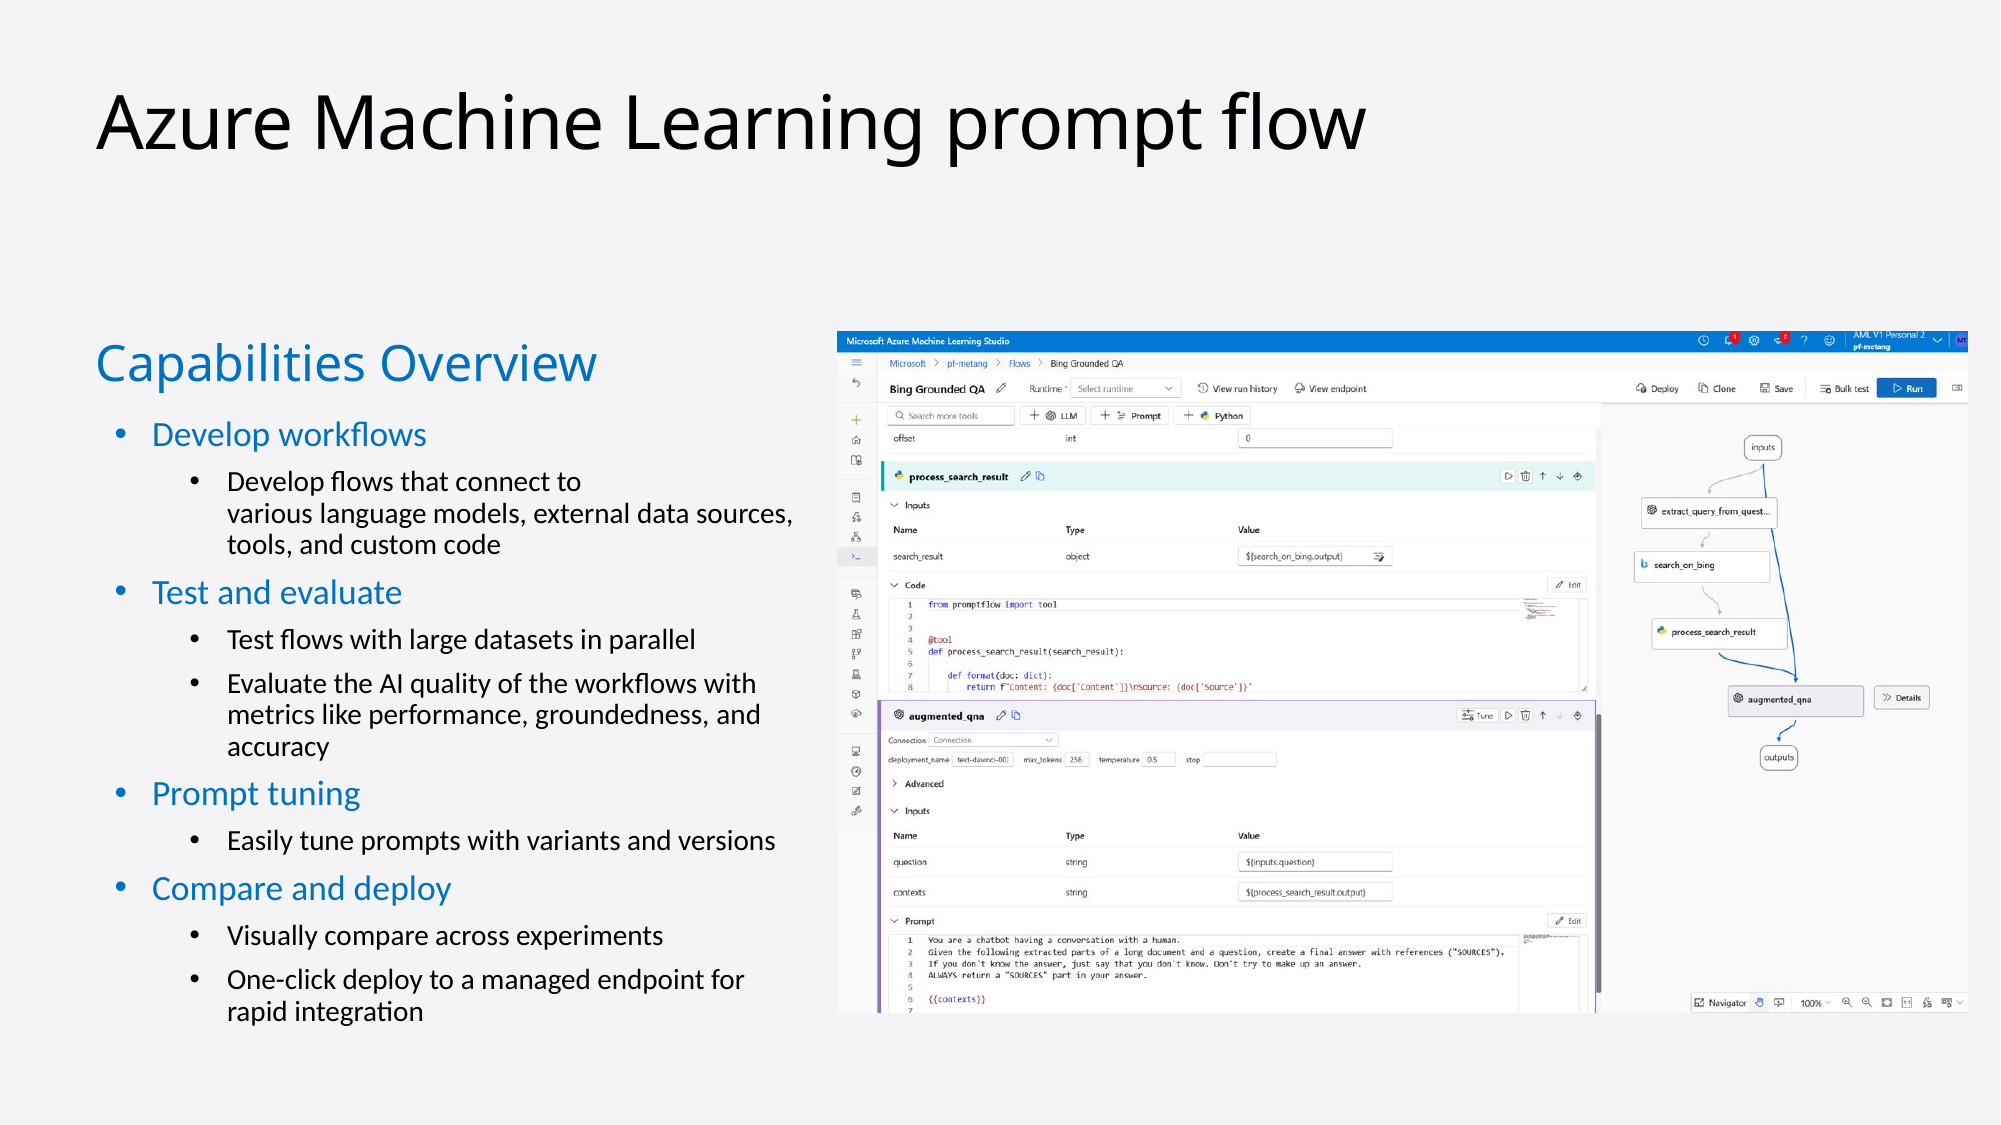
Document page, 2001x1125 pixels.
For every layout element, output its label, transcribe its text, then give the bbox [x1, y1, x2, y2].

text_box Capabilities Overview Develop workflows Develop flows that connect to various language models, external data sources, tools, and custom code Test and evaluate Test flows with large datasets in parallel Evaluate the AI quality of the workflows with metrics like performance, groundedness, and accuracy Prompt tuning Easily tune prompts​ with variants and versions Compare and deploy Visually compare across experiments One-click deploy to a managed endpoint for rapid integration [95, 330, 822, 1035]
title Azure Machine Learning prompt flow [96, 75, 1904, 166]
picture [758, 330, 1985, 1022]
